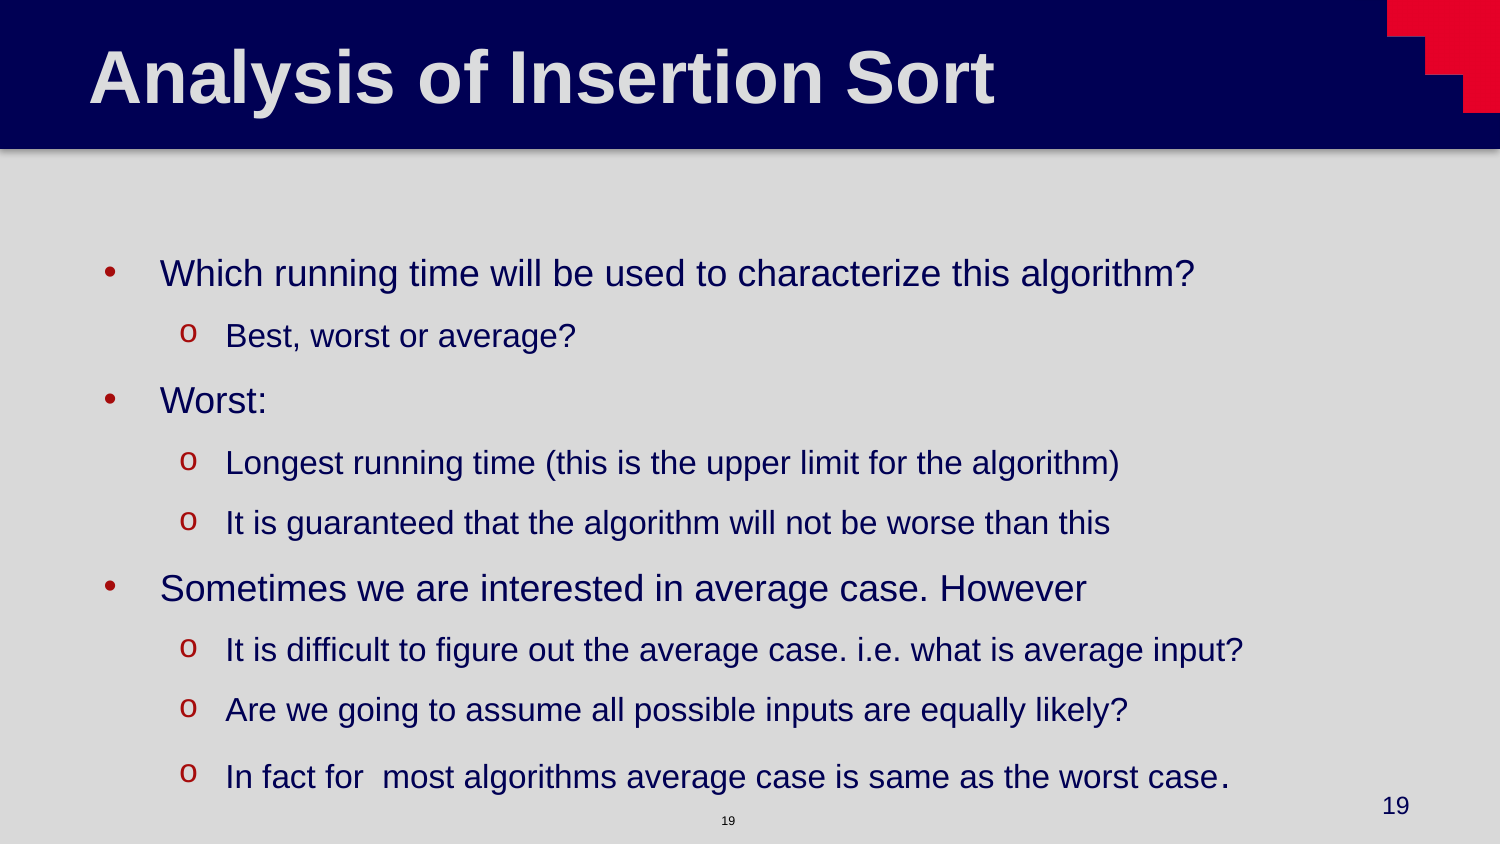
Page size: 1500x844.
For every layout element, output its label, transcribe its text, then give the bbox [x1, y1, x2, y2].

title Analysis of Insertion Sort [0, 0, 1356, 150]
picture [1387, 0, 1500, 113]
slide_number 19 [1074, 782, 1425, 827]
list Which running time will be used to characterize this algorithm? Best, worst or average? Worst: Longest running time (this is the upper limit for the algorithm) It is guaranteed that the algorithm will not be worse than this Sometimes we are interested in average case. However It is difficult to figure out the average case. i.e. what is average input? Are we going to assume all possible inputs are equally likely? In fact for most algorithms average case is same as the worst case. [73, 196, 1424, 754]
